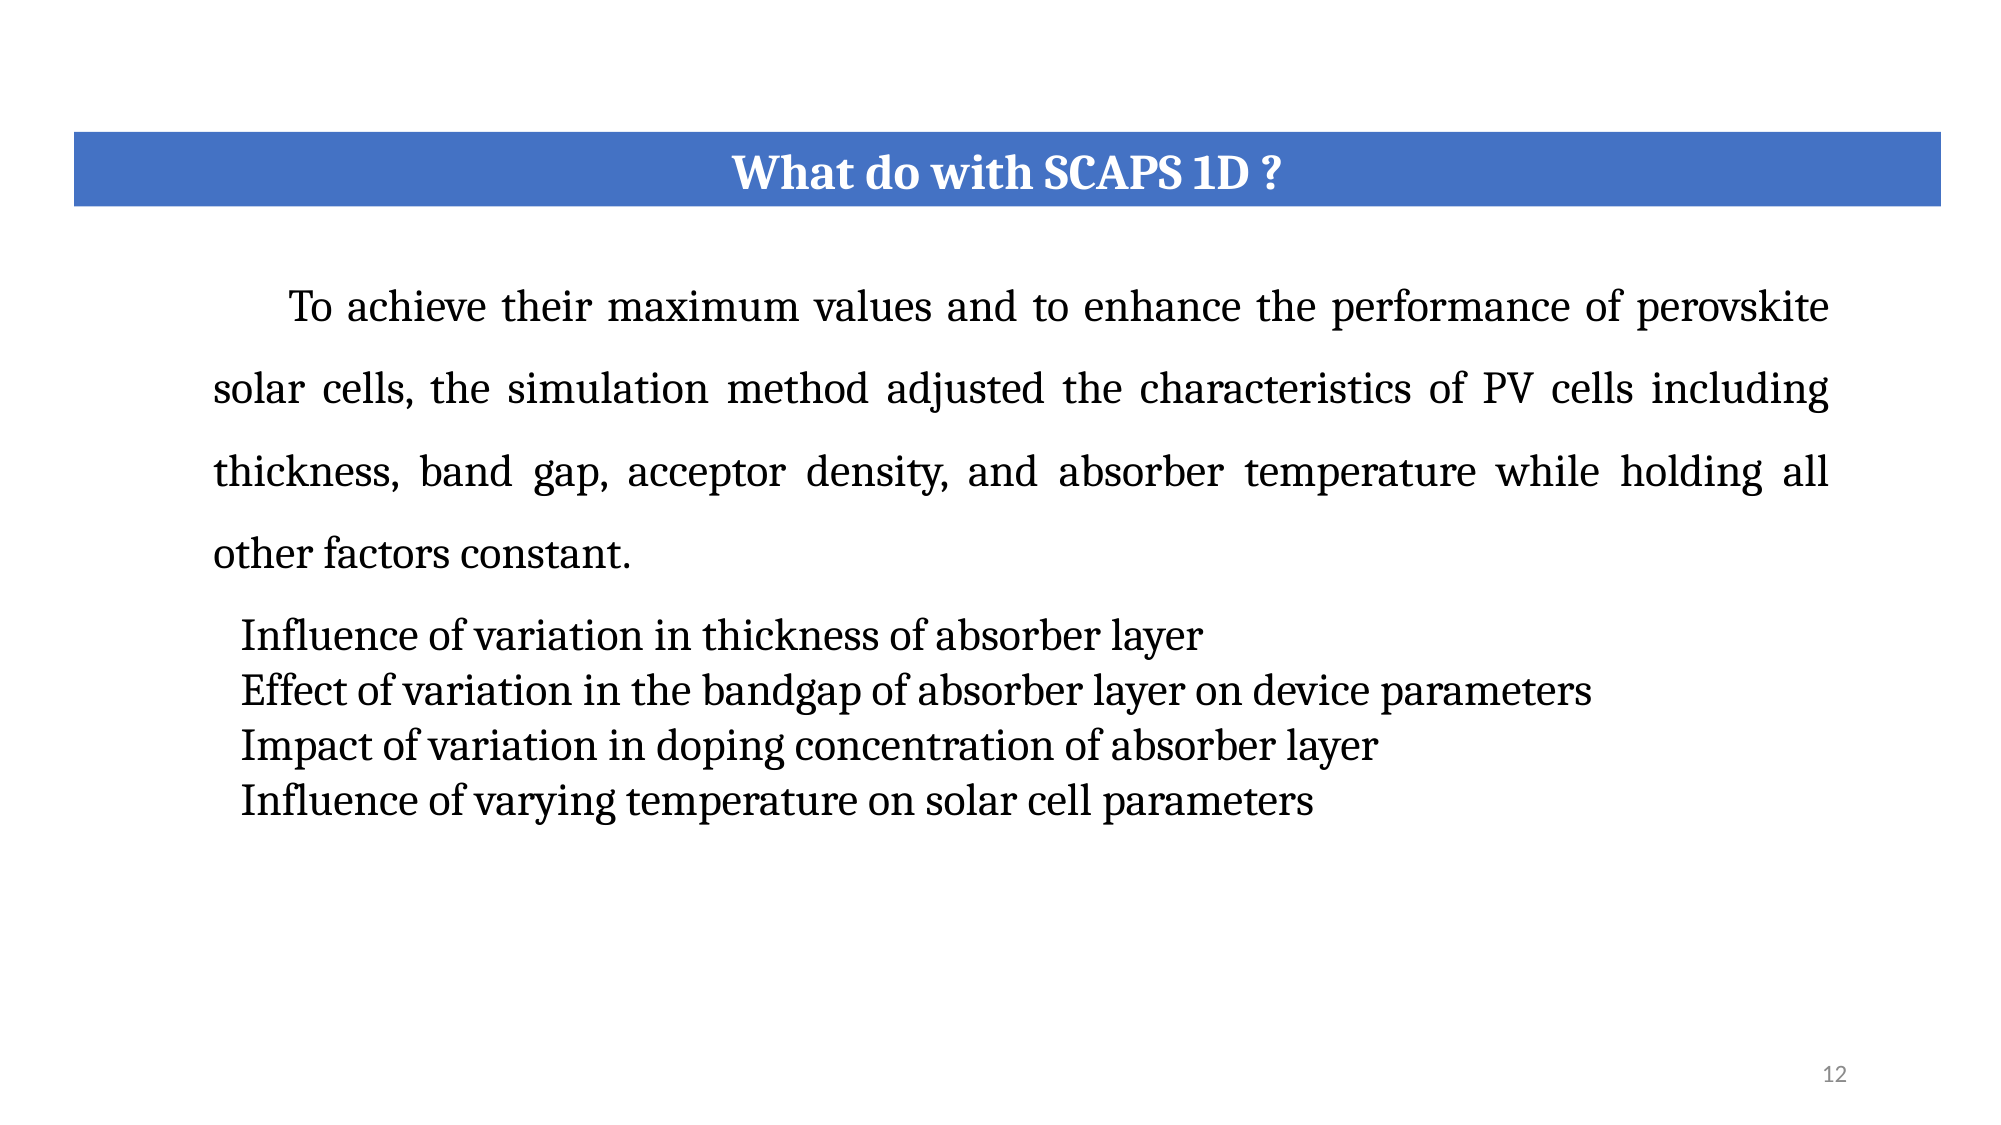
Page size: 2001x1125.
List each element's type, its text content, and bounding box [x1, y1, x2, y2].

text_box What do with SCAPS 1D ? [74, 131, 1941, 207]
slide_number 12 [1412, 1042, 1863, 1103]
text_box Influence of variation in thickness of absorber layer Effect of variation in the bandgap of absorber layer on device parameters Impact of variation in doping concentration of absorber layer Influence of varying temperature on solar cell parameters [225, 597, 1846, 832]
text_box To achieve their maximum values and to enhance the performance of perovskite solar cells, the simulation method adjusted the characteristics of PV cells including thickness, band gap, acceptor density, and absorber temperature while holding all other factors constant. [198, 240, 1846, 586]
